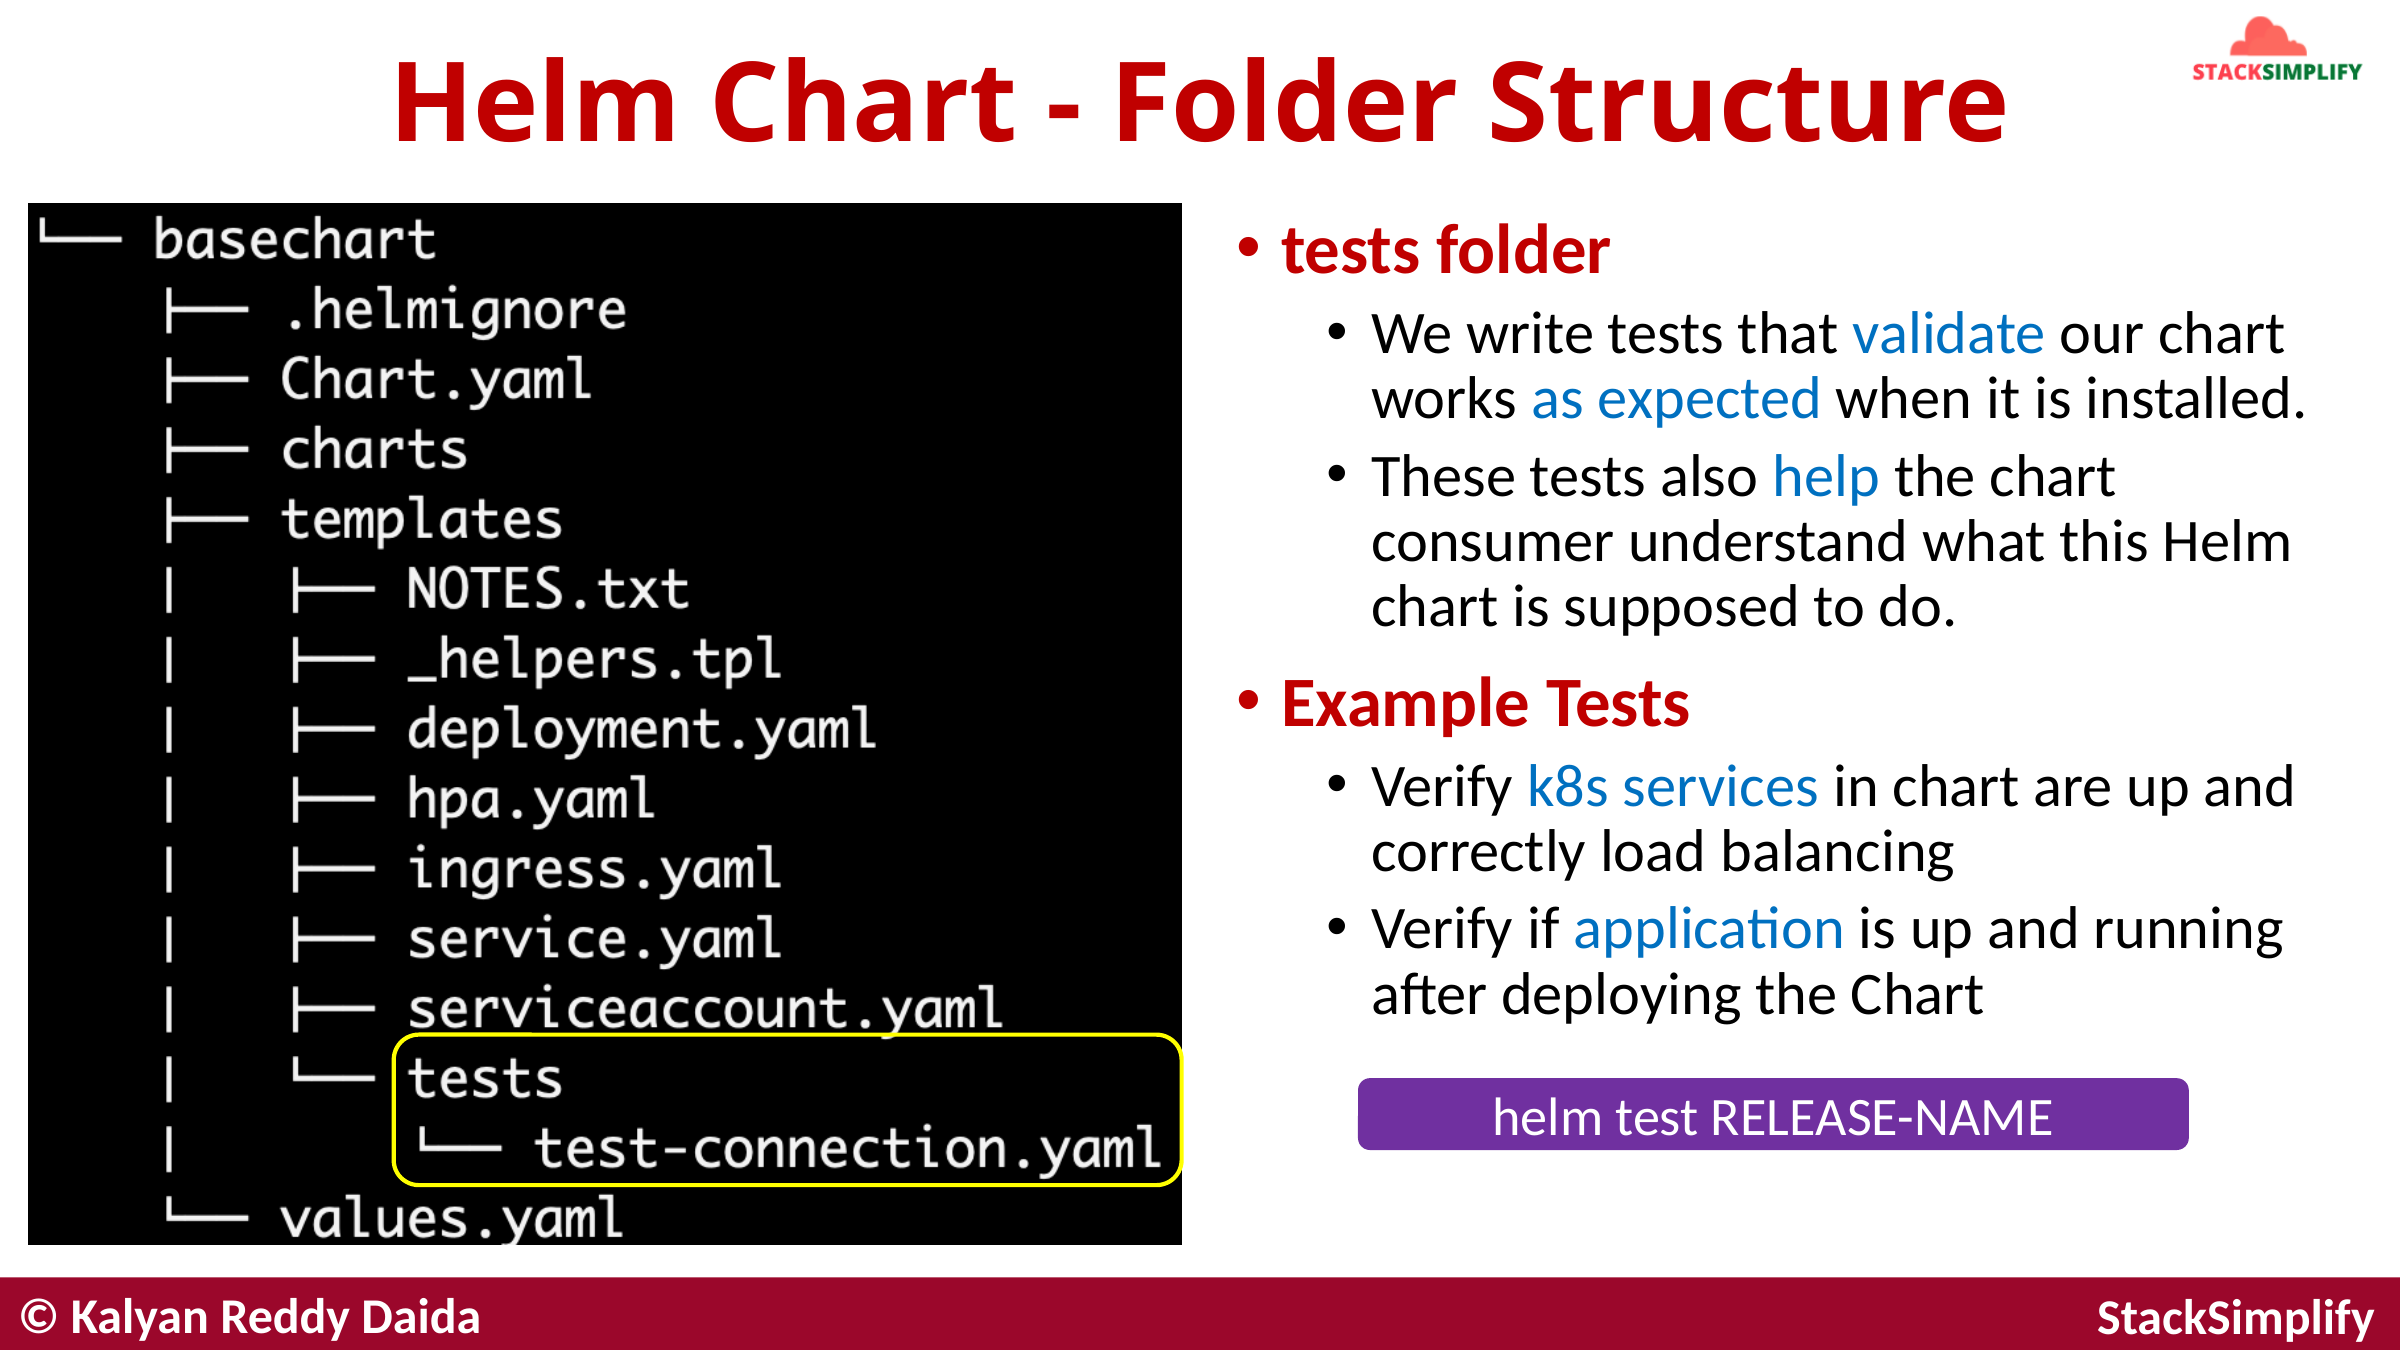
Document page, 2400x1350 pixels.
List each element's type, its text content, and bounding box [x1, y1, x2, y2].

list tests folder We write tests that validate our chart works as expected when it is installed. These tests also help the chart consumer understand what this Helm chart is supposed to do. Example Tests Verify k8s services in chart are up and correctly load balancing Verify if application is up and running after deploying the Chart [1218, 203, 2372, 1237]
text_box helm test RELEASE-NAME [1355, 1076, 2191, 1153]
picture [28, 202, 1182, 1245]
picture [2235, 10, 2374, 86]
title Helm Chart - Folder Structure [165, 8, 2235, 204]
footer © Kalyan Reddy Daida [0, 1278, 543, 1350]
